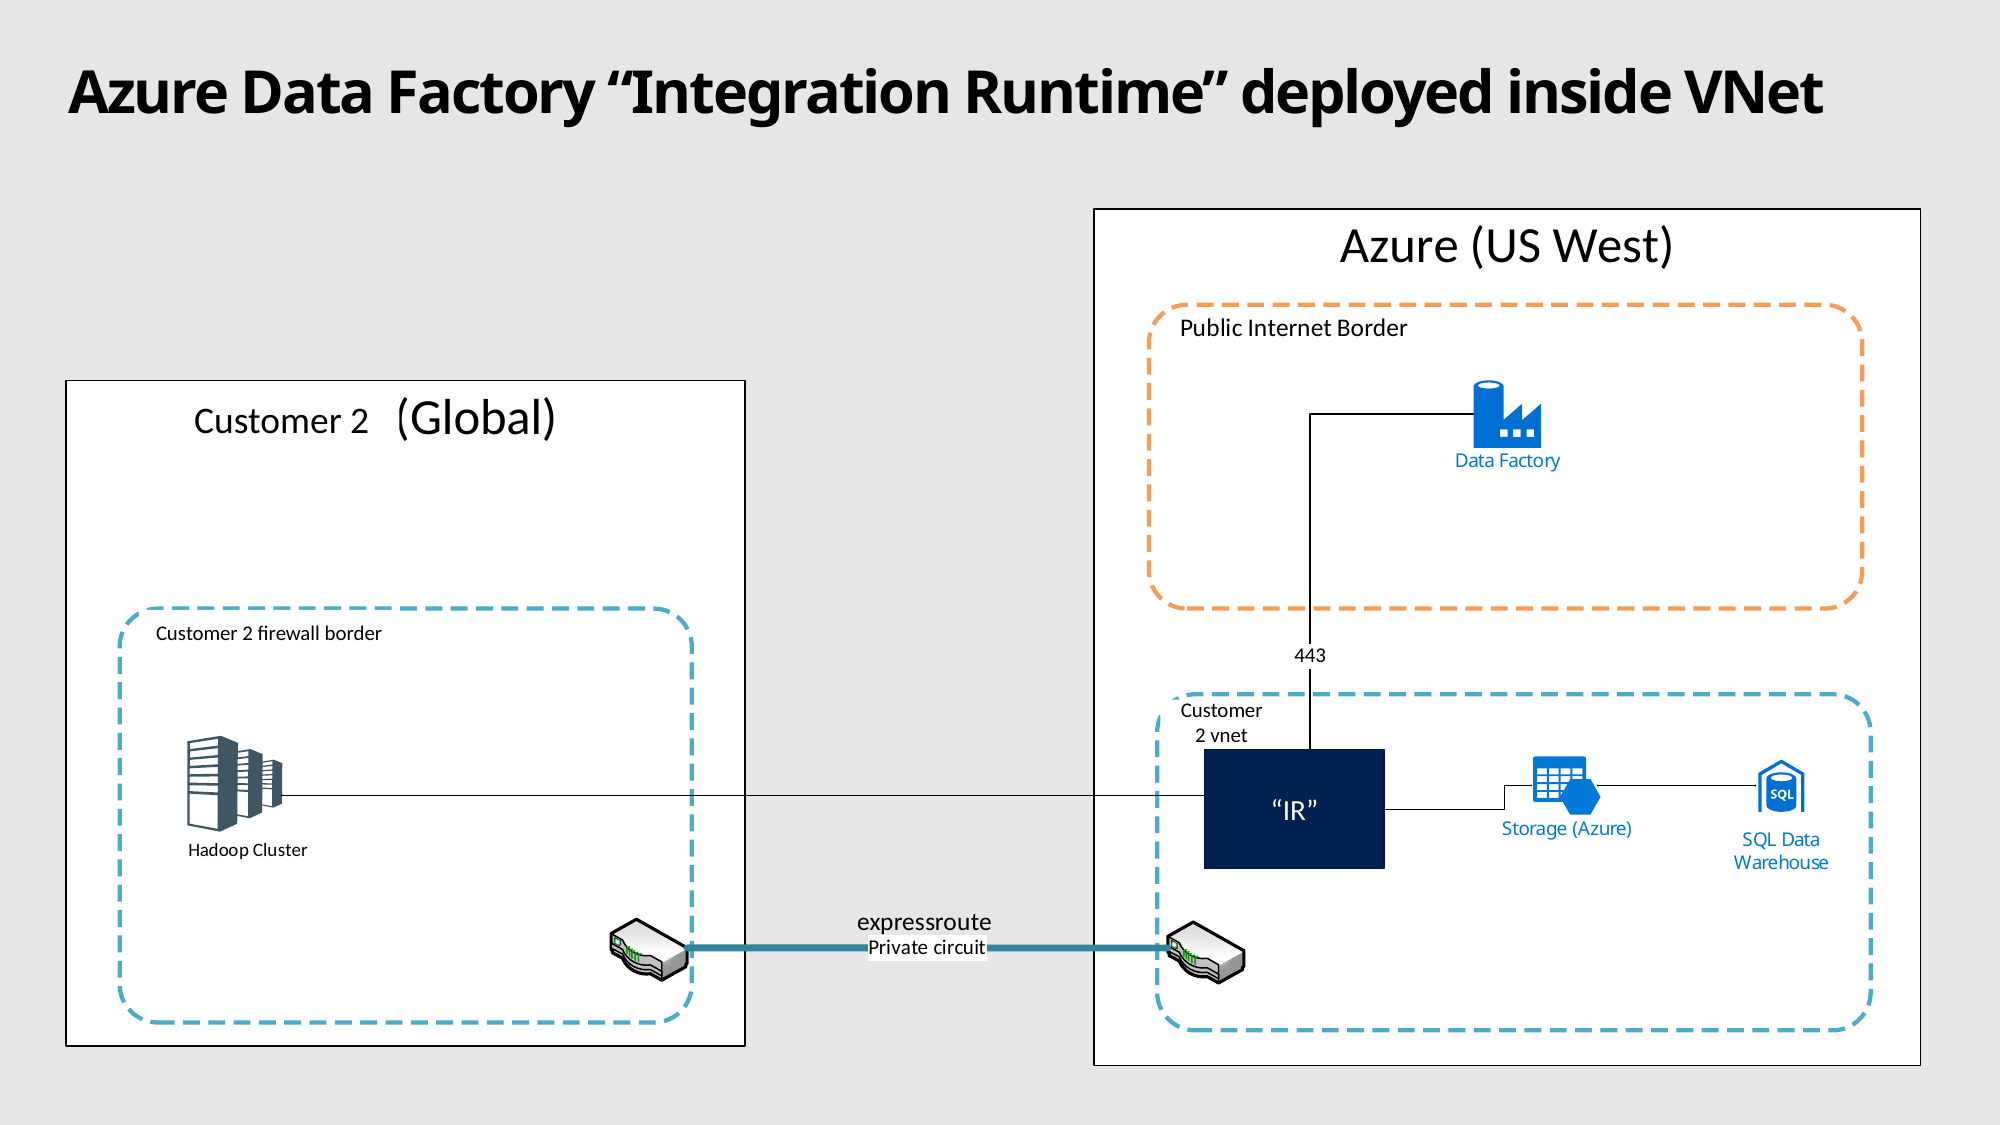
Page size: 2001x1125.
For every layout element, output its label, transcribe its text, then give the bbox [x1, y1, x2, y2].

title Azure Data Factory “Integration Runtime” deployed inside VNet [44, 47, 1957, 196]
picture [62, 199, 1923, 1068]
